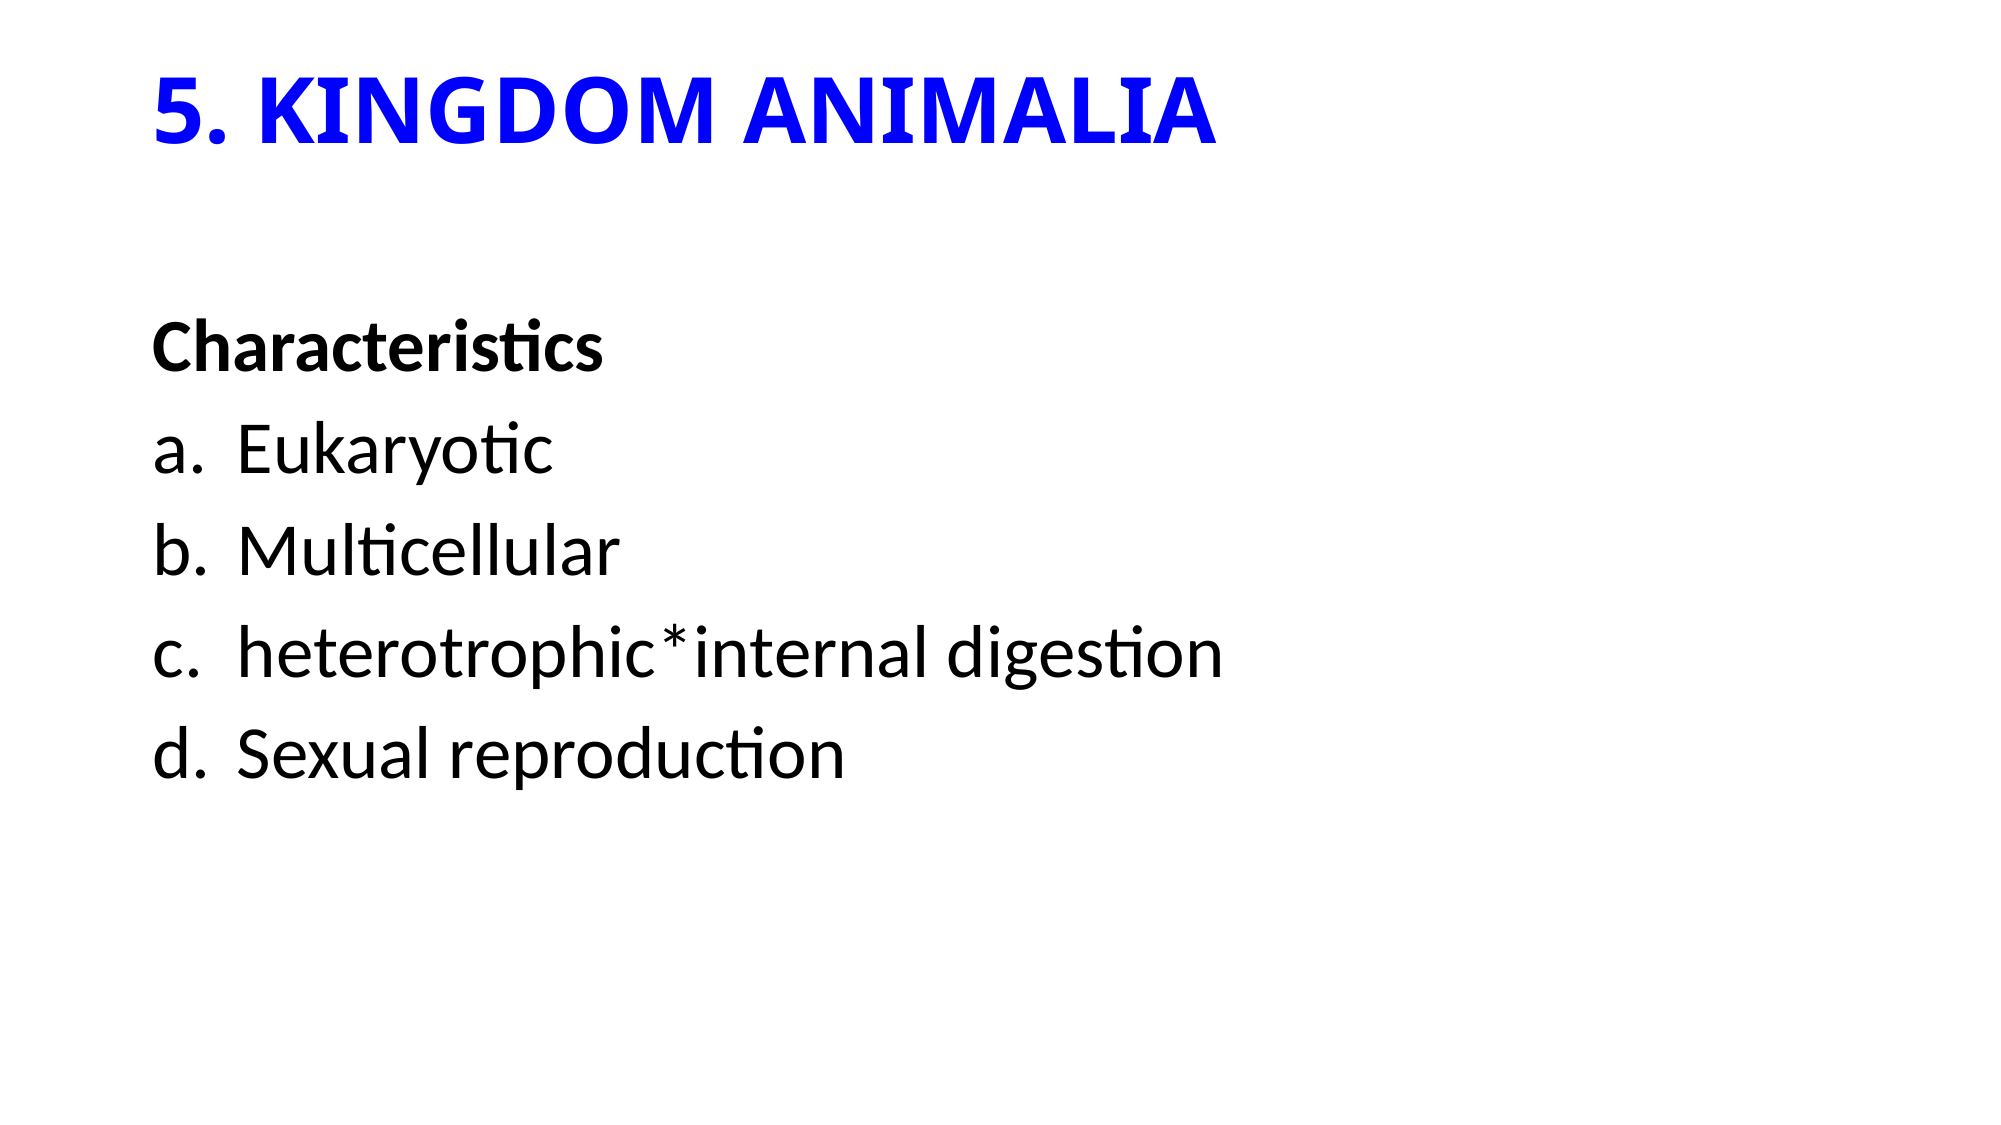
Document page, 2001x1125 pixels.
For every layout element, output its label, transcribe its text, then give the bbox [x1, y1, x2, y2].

title 5. KINGDOM ANIMALIA [137, 59, 1863, 278]
list Characteristics Eukaryotic Multicellular heterotrophic*internal digestion Sexual reproduction [137, 299, 1863, 1014]
